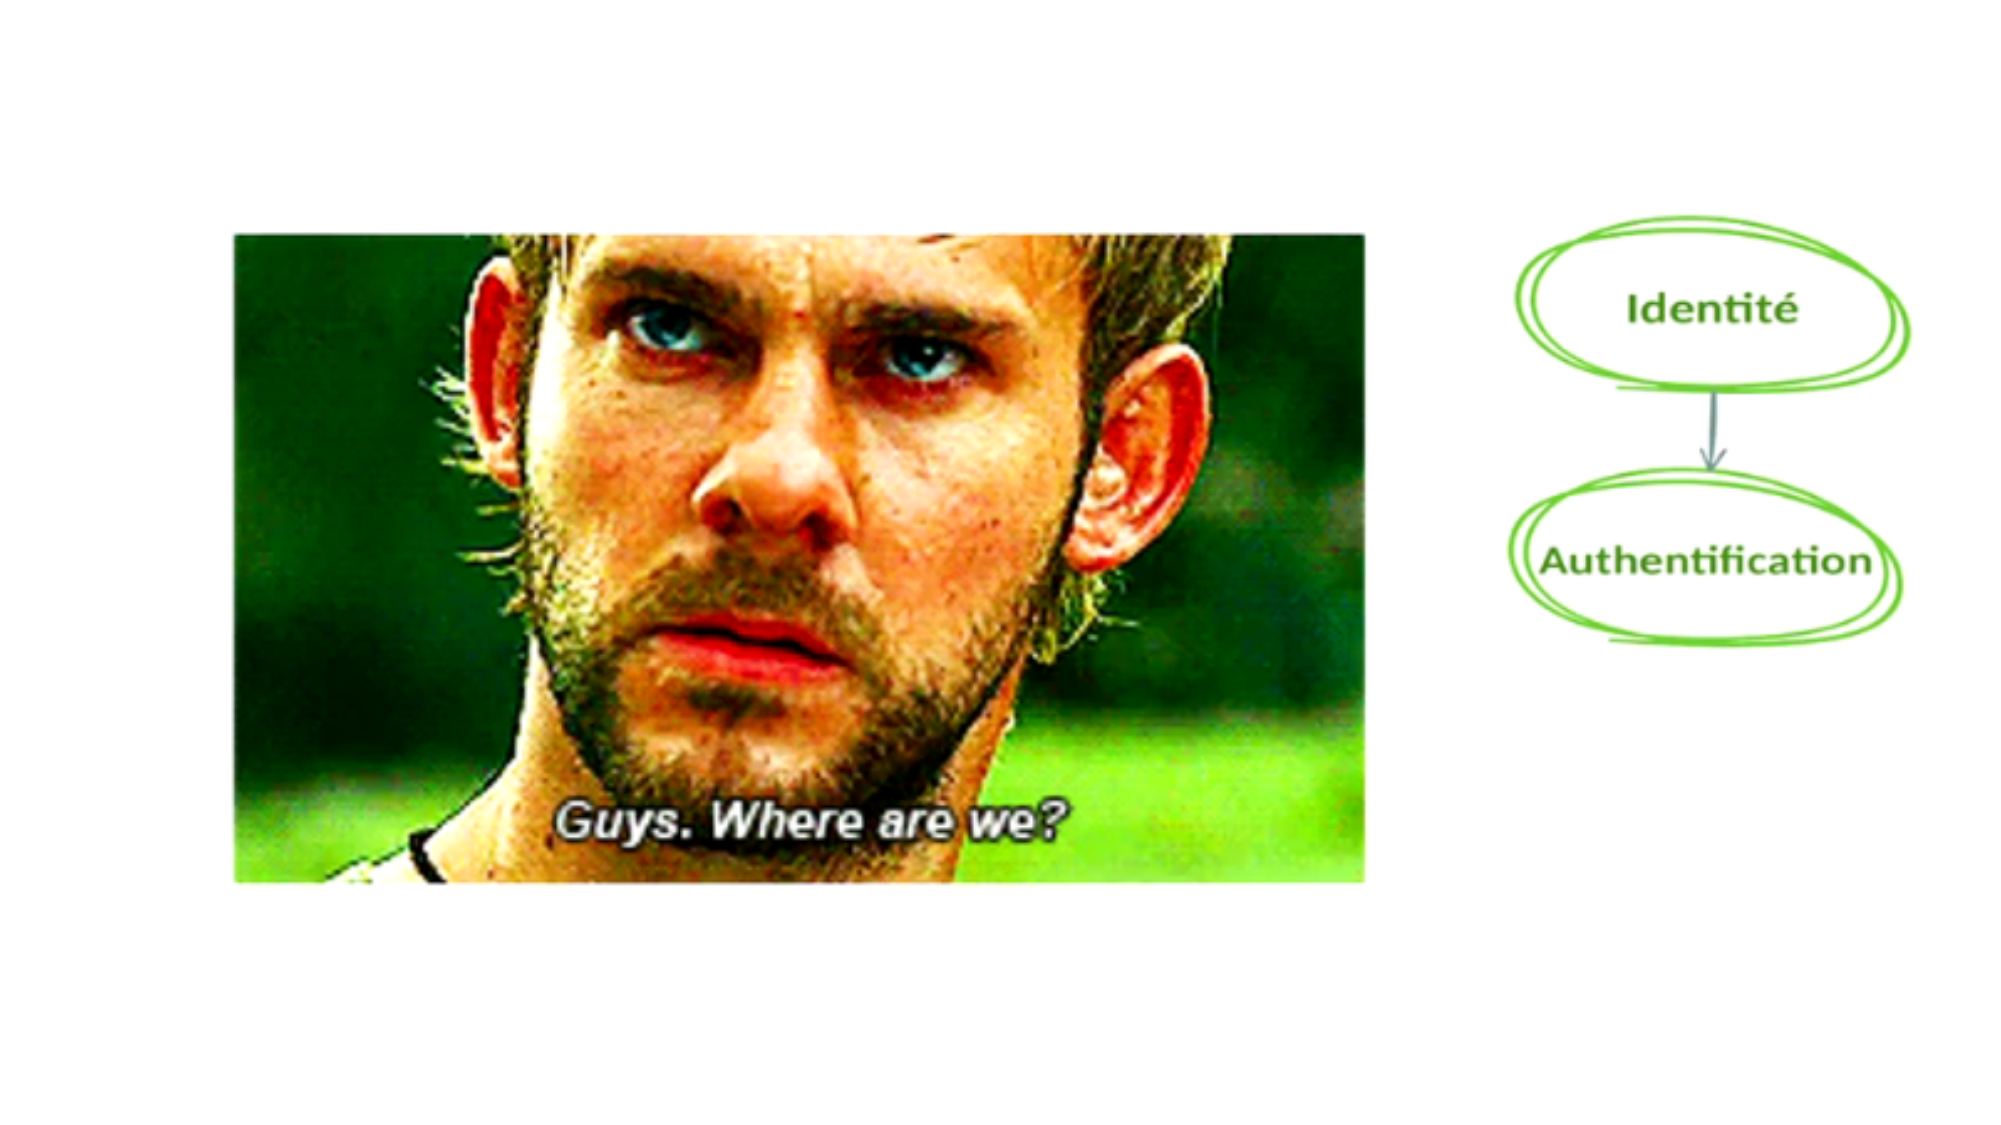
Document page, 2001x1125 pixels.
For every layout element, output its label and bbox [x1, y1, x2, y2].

picture [183, 127, 1956, 945]
